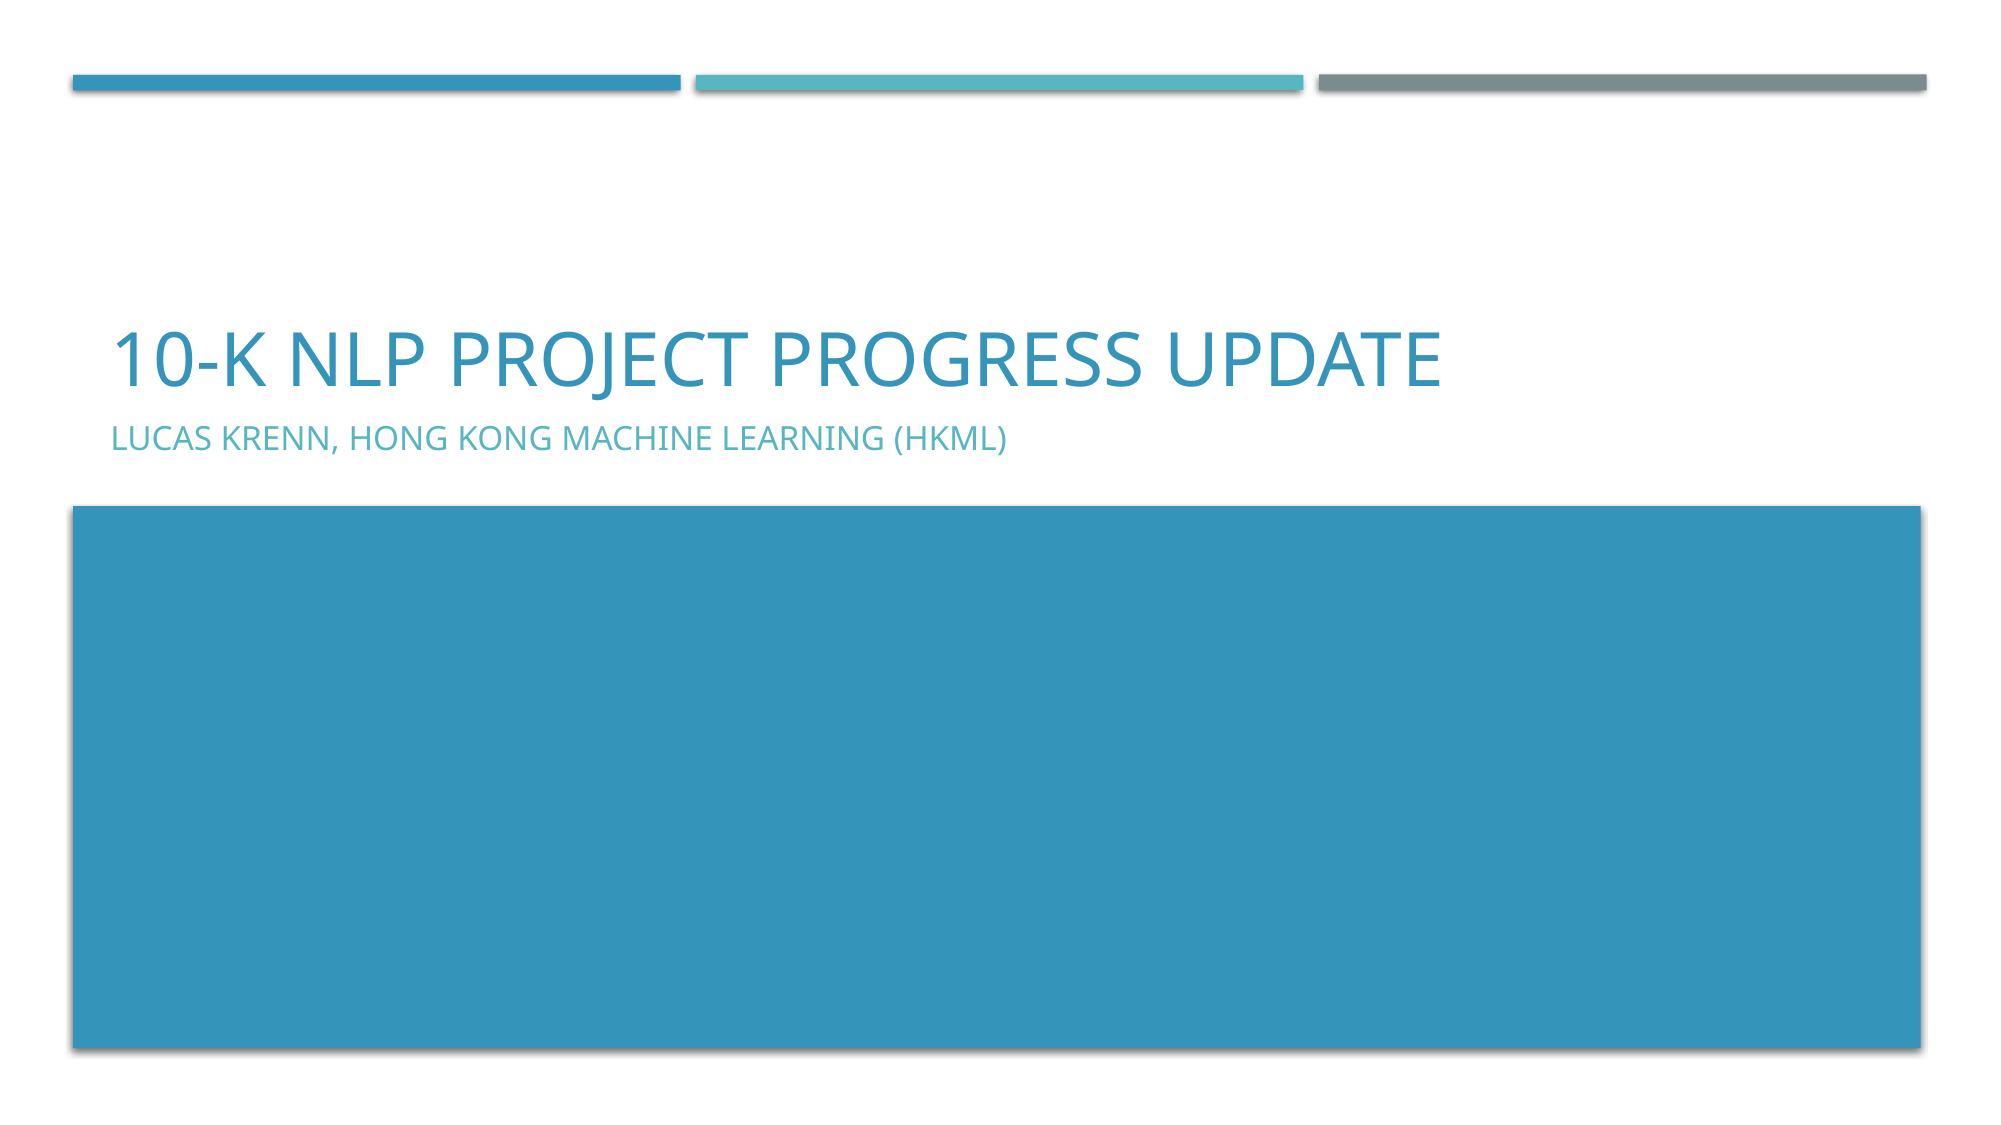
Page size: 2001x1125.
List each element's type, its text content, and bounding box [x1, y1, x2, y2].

title 10-k NLP Project progress update [95, 167, 1899, 409]
subtitle Lucas krenn, hong kong machine learning (hkml) [95, 409, 1899, 507]
